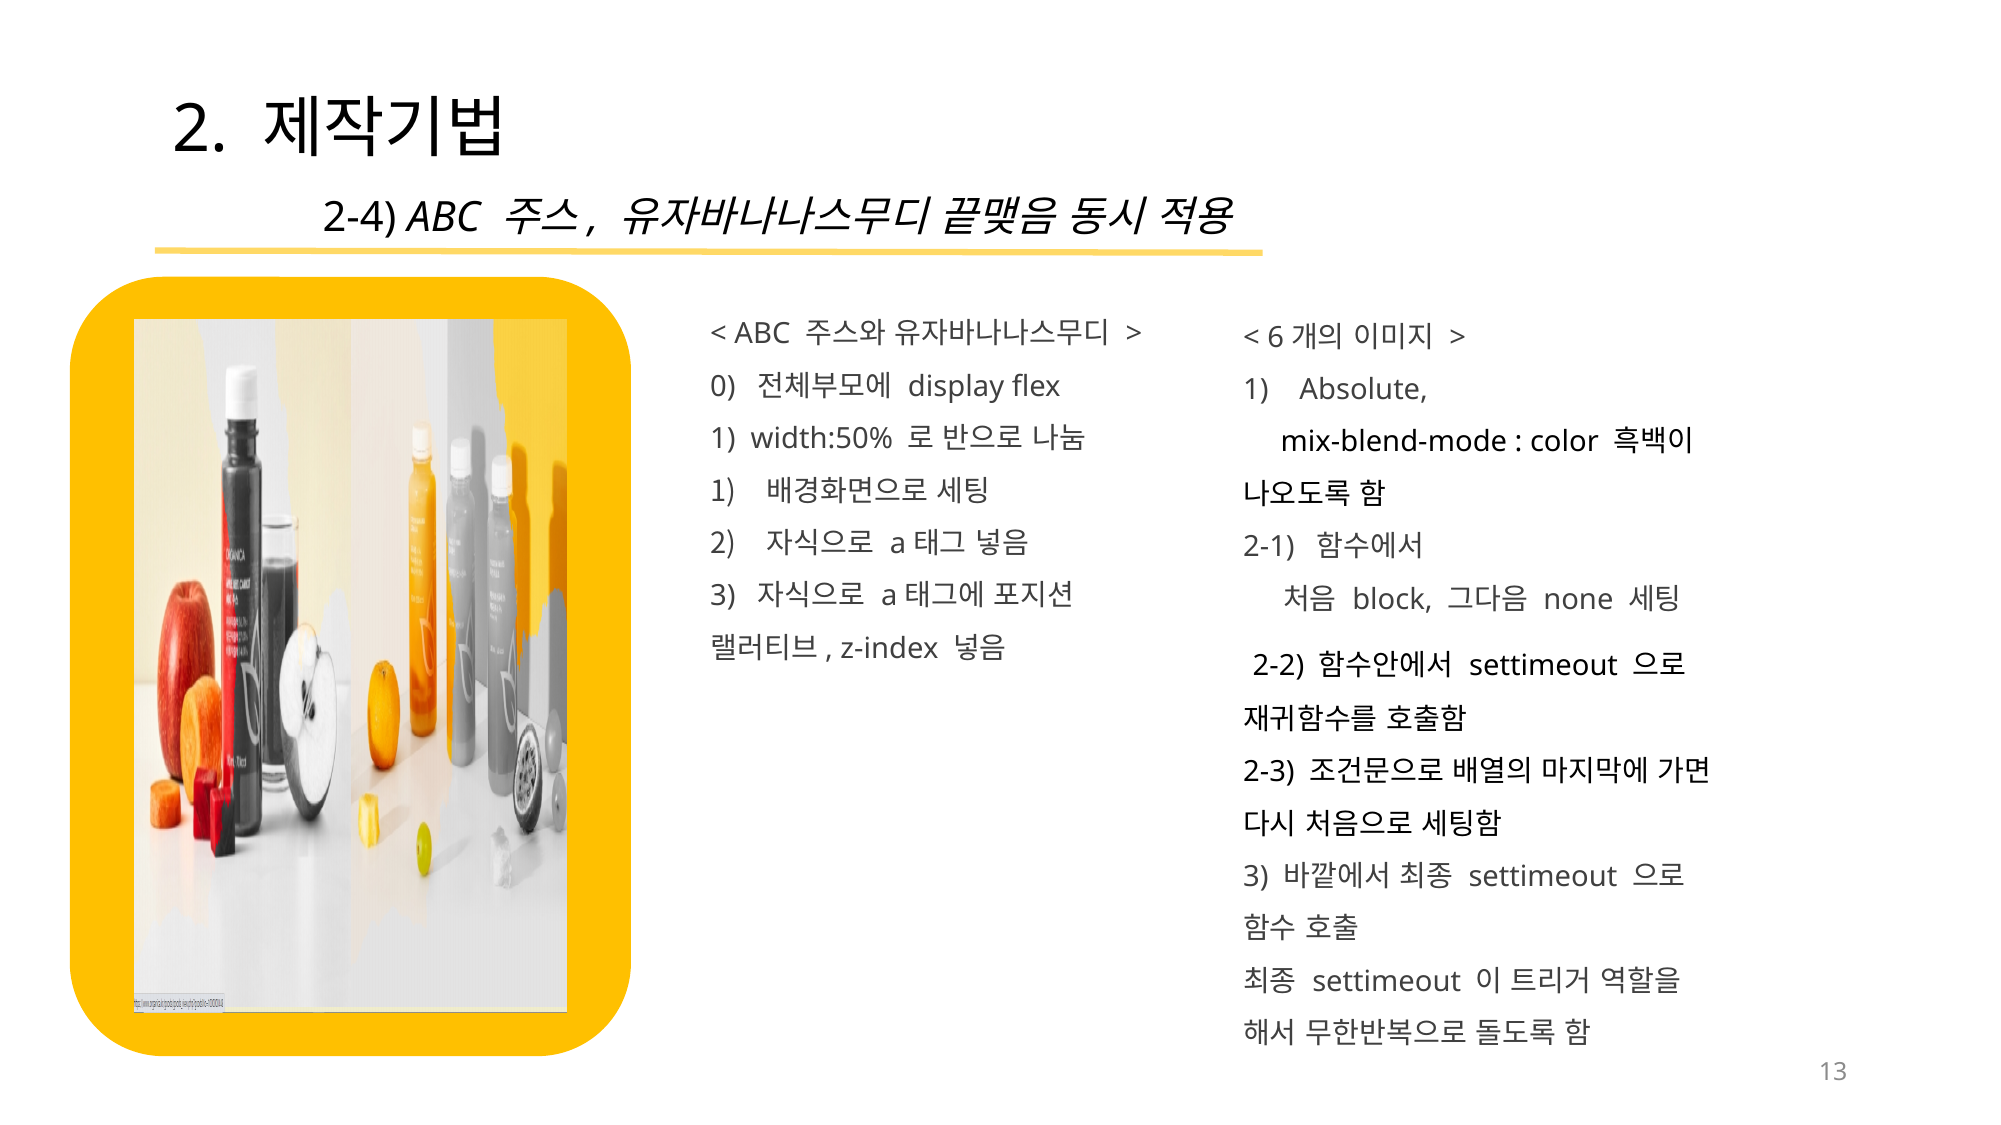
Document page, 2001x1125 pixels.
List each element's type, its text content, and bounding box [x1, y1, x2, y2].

text_box < ABC 주스와 유자바나나스무디 > 0) 전체부모에 display flex 1) width:50% 로 반으로 나눔 배경화면으로 세팅 자식으로 a태그 넣음 3) 자식으로 a태그에 포지션 랠러티브, z-index 넣음 [695, 289, 1183, 732]
text_box < 6개의 이미지 > Absolute, mix-blend-mode : color 흑백이 나오도록 함 2-1) 함수에서 처음 block, 그다음 none 세팅 2-2) 함수안에서 settimeout 으로 재귀함수를 호출함 2-3) 조건문으로 배열의 마지막에 가면 다시 처음으로 세팅함 3) 바깥에서 최종 settimeout 으로 함수 호출 최종 settimeout 이 트리거 역할을 해서 무한반복으로 돌도록 함 [1228, 293, 1736, 1110]
text_box 2. 제작기법 2-4) ABC 주스, 유자바나나스무디 끝맺음 동시 적용 [157, 77, 1410, 253]
text_box [68, 275, 632, 1058]
picture [134, 319, 567, 1014]
slide_number 13 [1412, 1042, 1863, 1103]
